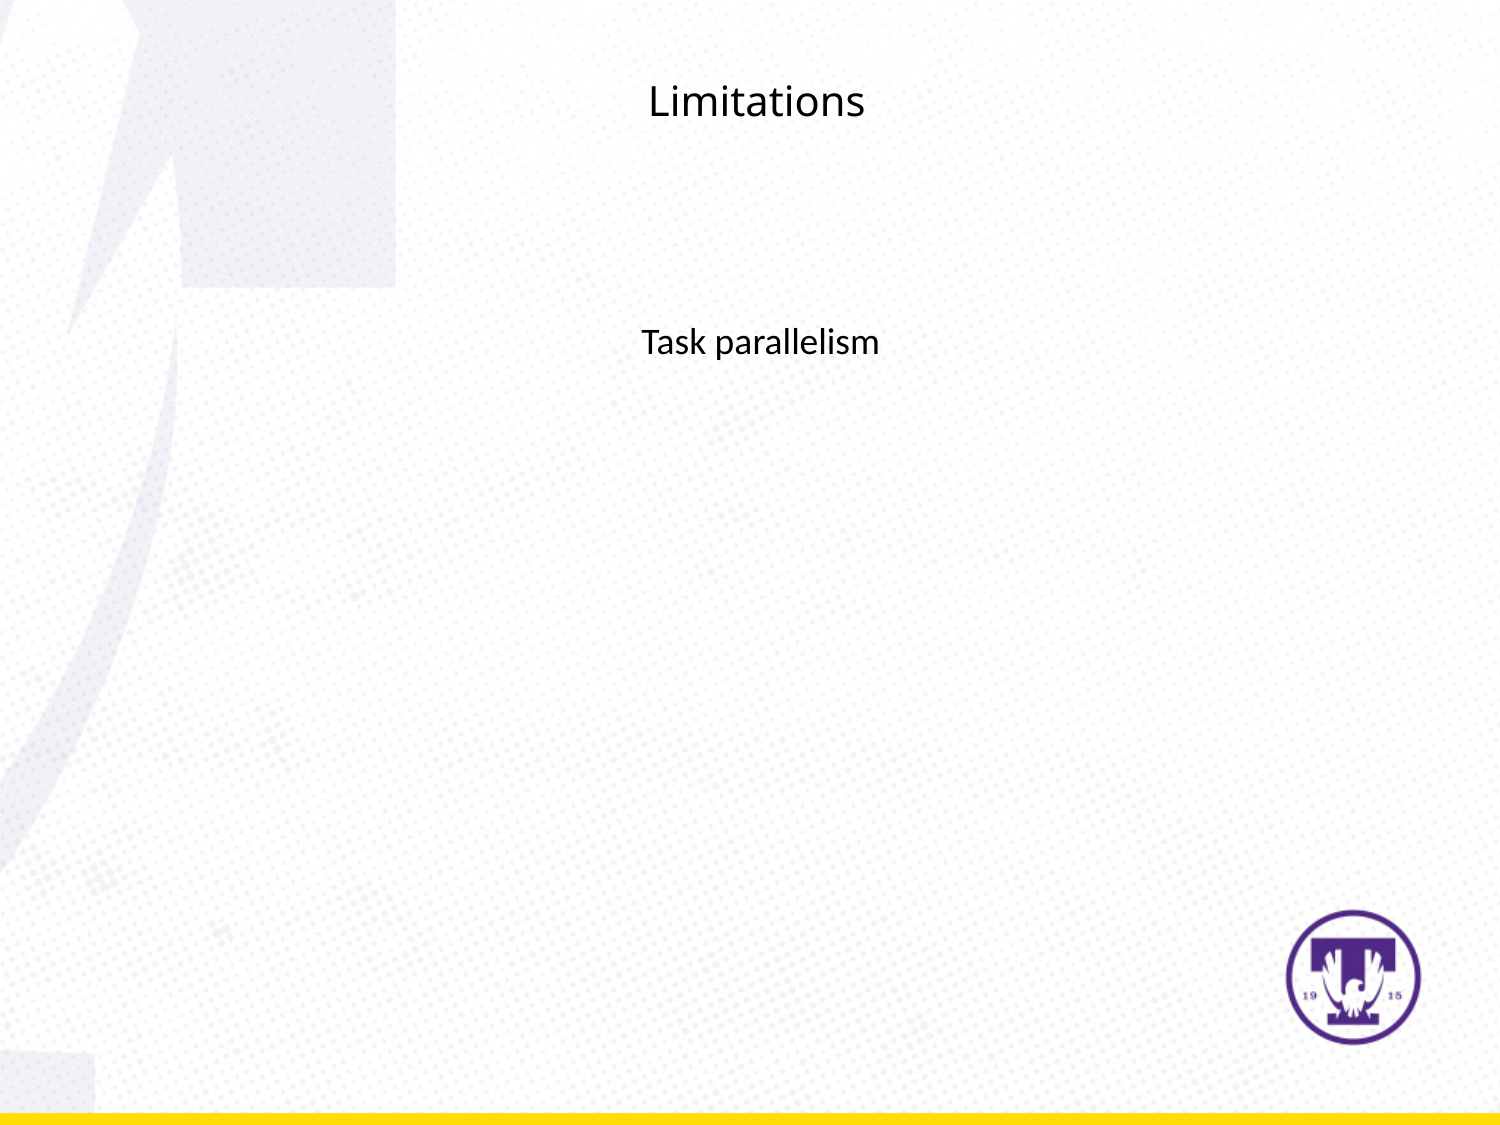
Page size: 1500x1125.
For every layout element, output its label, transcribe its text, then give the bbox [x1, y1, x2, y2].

text_box Task parallelism [626, 309, 896, 370]
picture [0, 0, 1500, 1125]
text_box Limitations [6, 67, 1500, 133]
